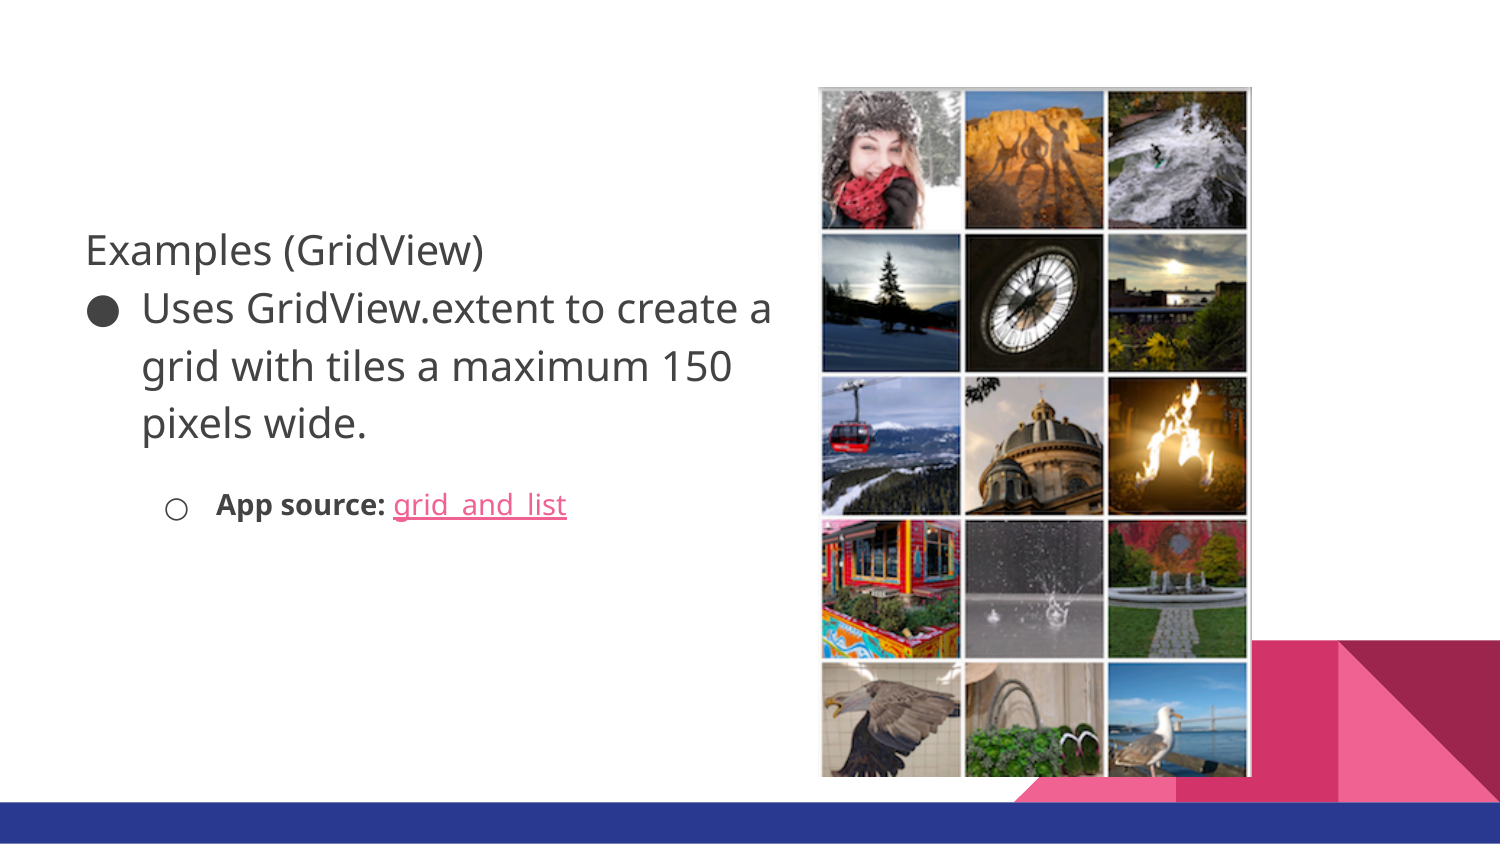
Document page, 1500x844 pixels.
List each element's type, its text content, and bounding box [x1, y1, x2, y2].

list Examples (GridView) Uses GridView.extent to create a grid with tiles a maximum 150 pixels wide. App source: grid_and_list [51, 201, 792, 750]
picture [818, 87, 1253, 777]
